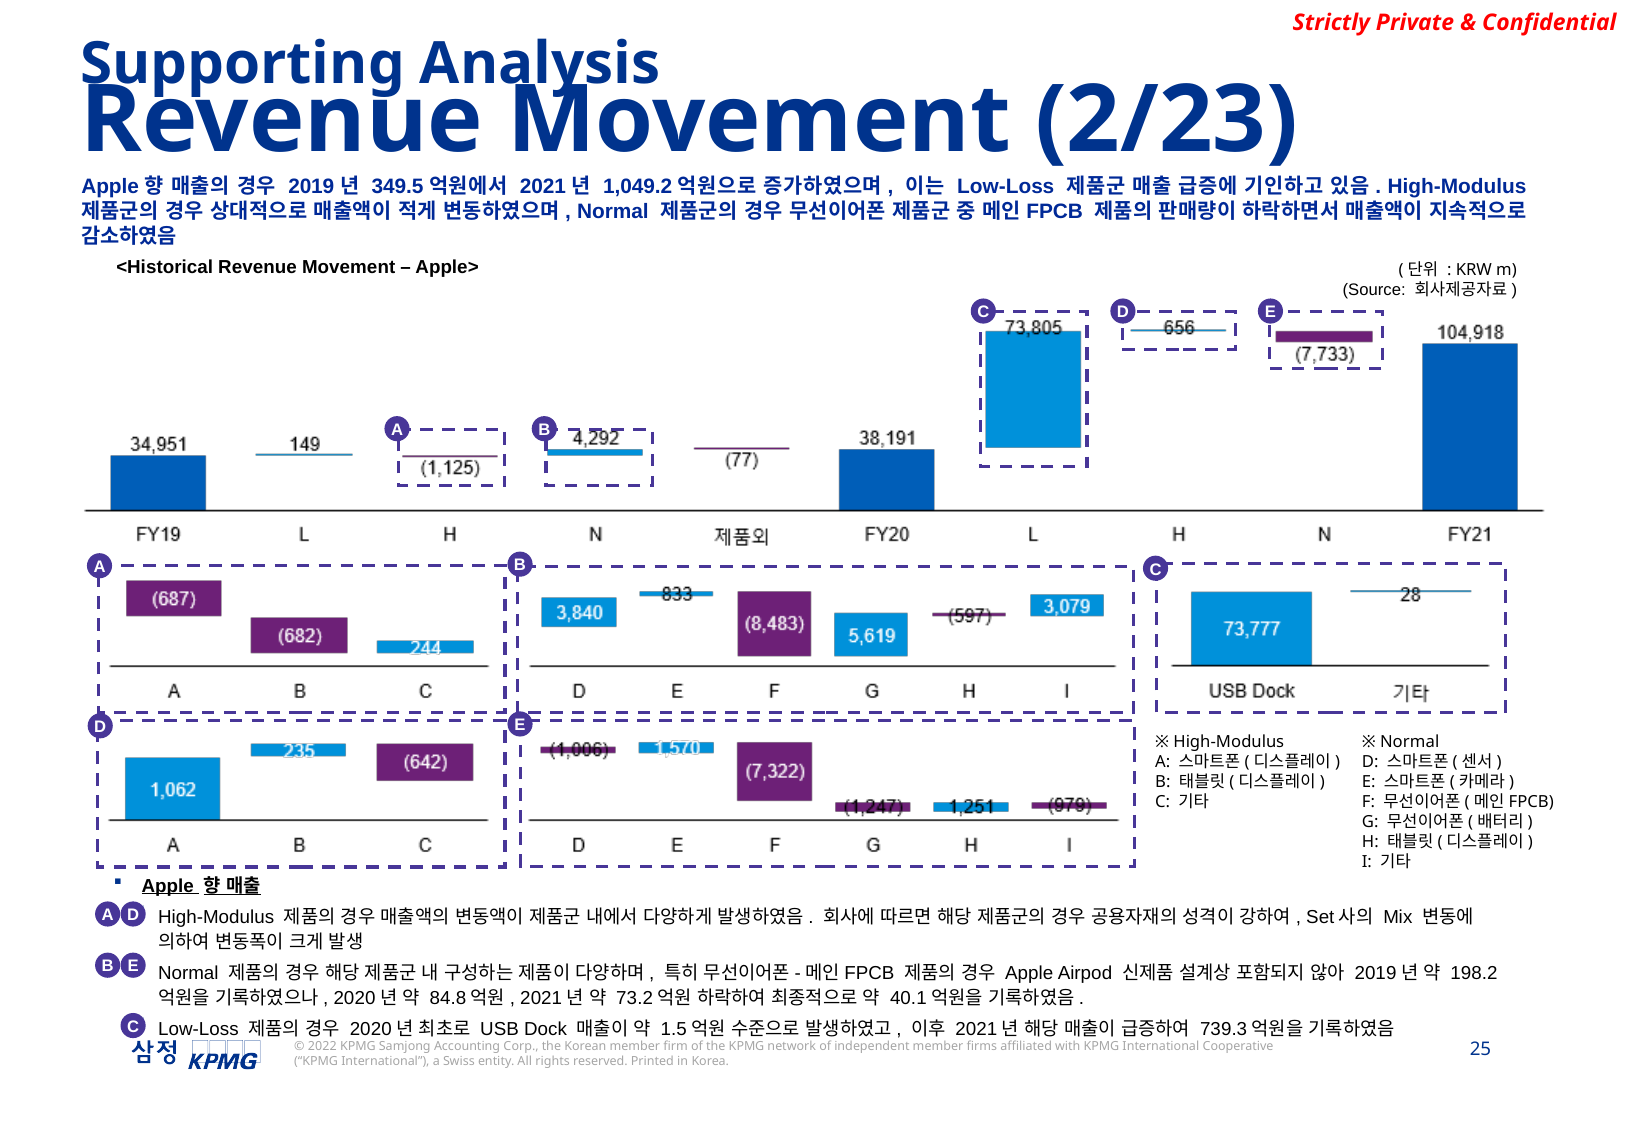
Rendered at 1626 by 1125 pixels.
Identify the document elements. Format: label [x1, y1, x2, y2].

text_box [65, 37, 1527, 244]
picture [517, 567, 1132, 715]
text_box [98, 254, 826, 278]
text_box [1155, 731, 1350, 812]
text_box [88, 714, 1557, 1070]
picture [96, 738, 107, 869]
text_box [508, 709, 1135, 735]
picture [72, 305, 1560, 563]
text_box [385, 416, 506, 487]
text_box [508, 552, 1134, 714]
picture [516, 724, 1135, 869]
text_box [831, 258, 1518, 468]
text_box [1143, 556, 1507, 714]
text_box [532, 416, 653, 487]
picture [97, 567, 505, 715]
text_box [87, 553, 506, 578]
picture [1159, 572, 1507, 718]
